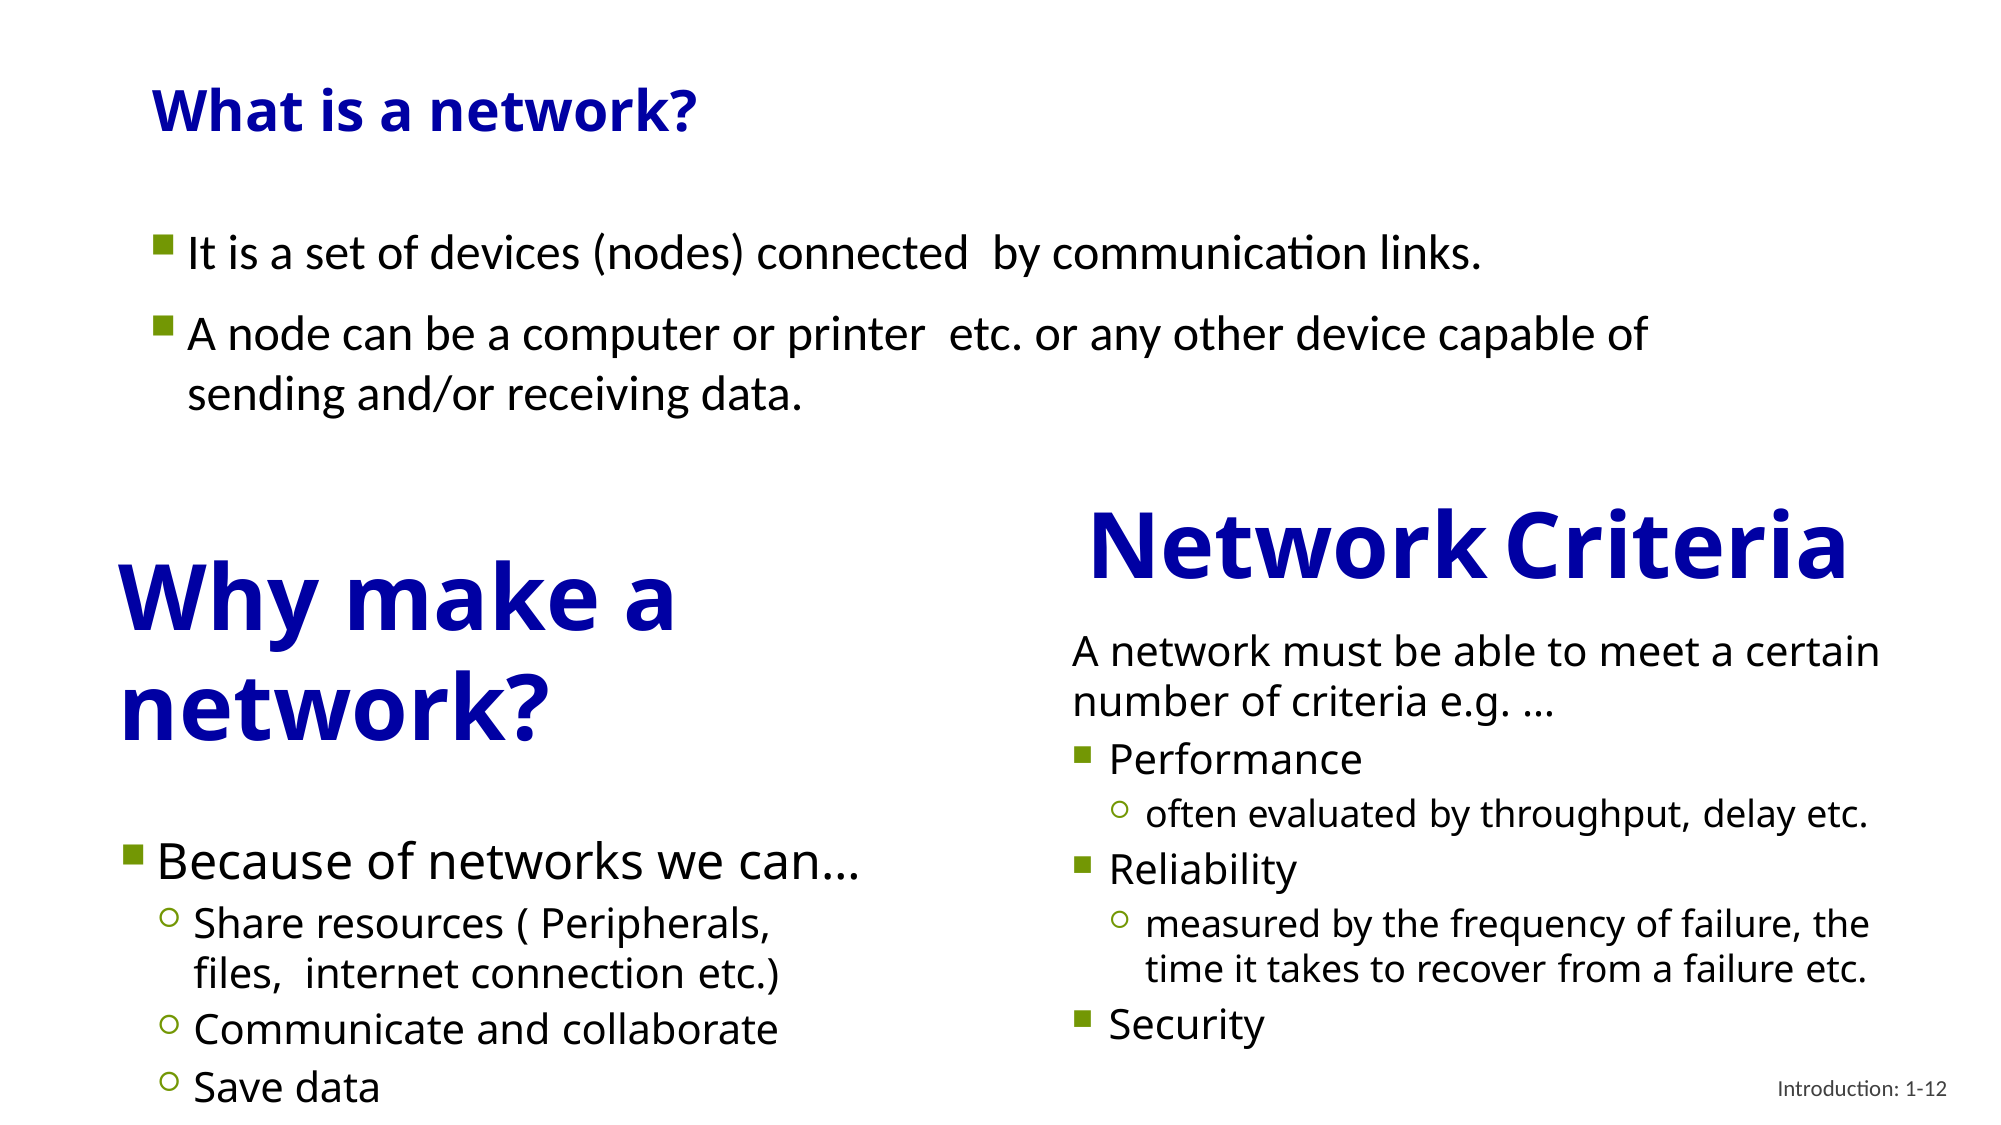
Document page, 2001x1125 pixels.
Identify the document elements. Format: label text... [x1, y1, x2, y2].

slide_number Introduction: 1-12 [1512, 1056, 1963, 1117]
title What is a network? [137, 74, 1863, 221]
text_box Why make a network? Because of networks we can… Share resources ( Peripherals, files, internet connection etc.) Communicate and collaborate Save data [36, 537, 983, 1111]
text_box Network Criteria A network must be able to meet a certain number of criteria e.g. … Performance often evaluated by throughput, delay etc. Reliability measured by the frequency of failure, the time it takes to recover from a failure etc. Security [1004, 485, 2000, 1049]
list It is a set of devices (nodes) connected by communication links. A node can be a computer or printer etc. or any other device capable of sending and/or receiving data. [67, 136, 1792, 777]
